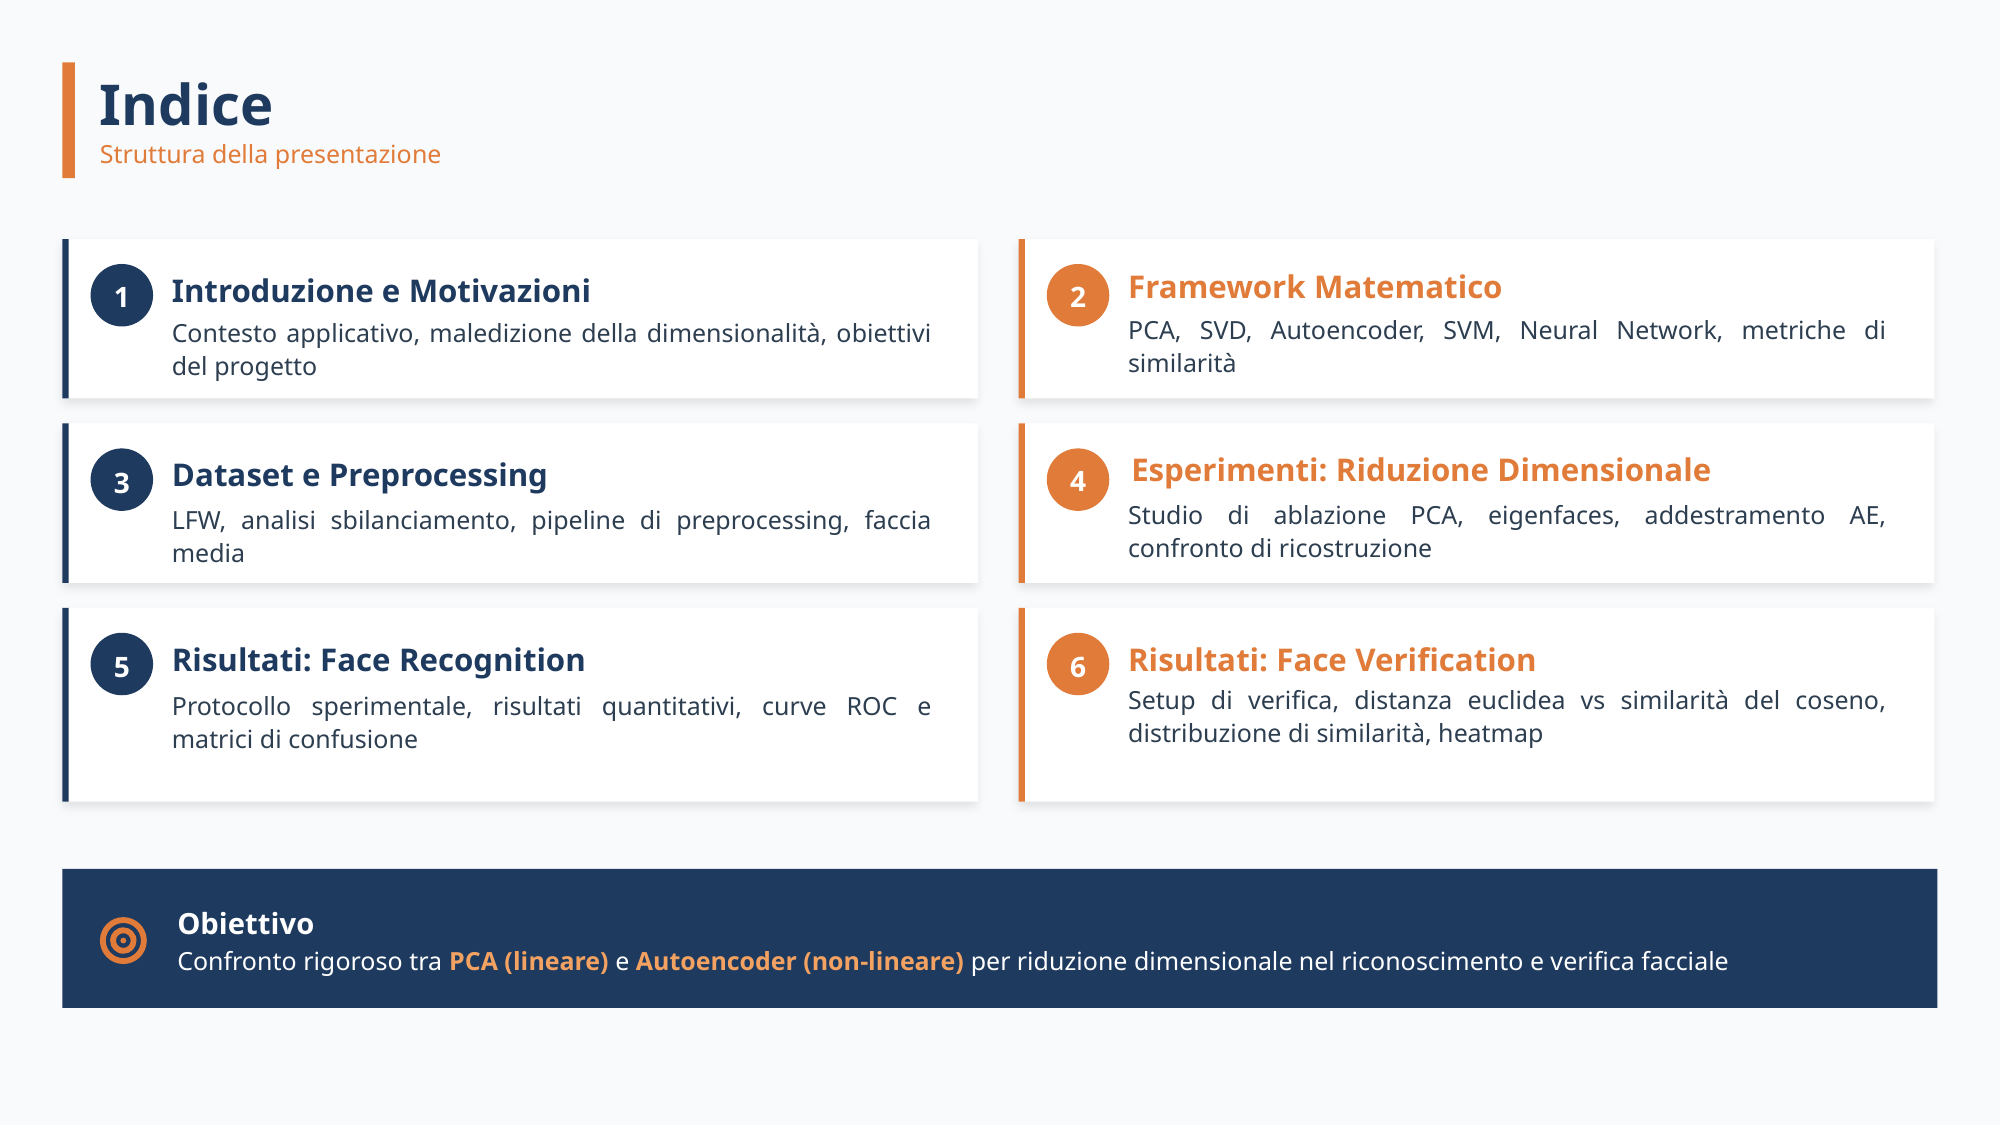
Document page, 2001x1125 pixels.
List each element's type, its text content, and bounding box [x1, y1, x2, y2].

text_box [62, 62, 75, 179]
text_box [62, 239, 1935, 802]
text_box Struttura della presentazione [99, 128, 1057, 173]
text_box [62, 868, 1938, 1008]
text_box Indice [99, 71, 1461, 147]
